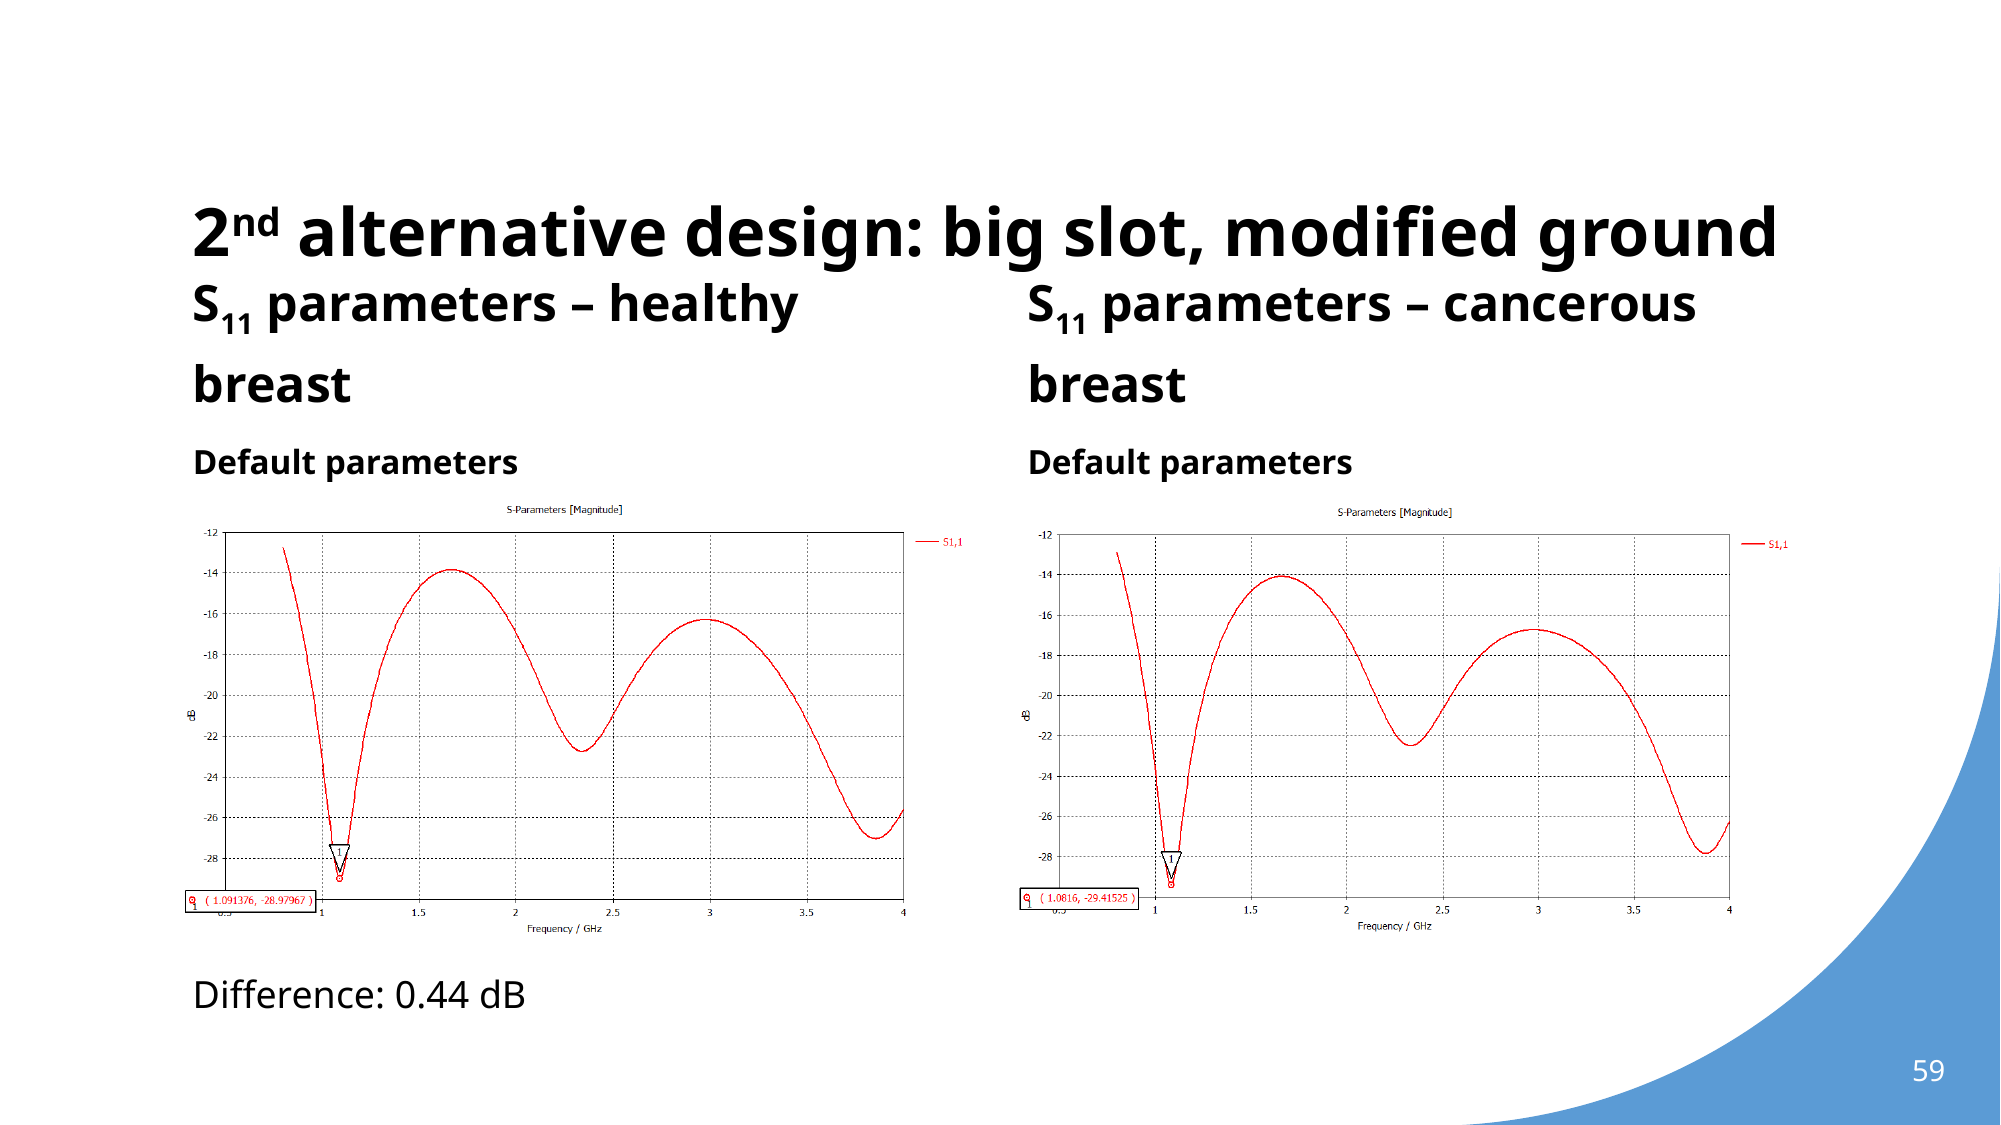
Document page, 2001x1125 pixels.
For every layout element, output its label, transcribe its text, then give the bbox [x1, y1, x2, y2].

slide_number 59 [1893, 1042, 1961, 1103]
text_box Difference: 0.44 dB [177, 963, 764, 1024]
title 2nd alternative design: big slot, modified ground [177, 59, 1809, 278]
list S11 parameters – healthy breast Default parameters [177, 275, 984, 486]
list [177, 486, 984, 940]
list S11 parameters – cancerous breast Default parameters [1012, 275, 1809, 489]
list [1012, 489, 1809, 938]
